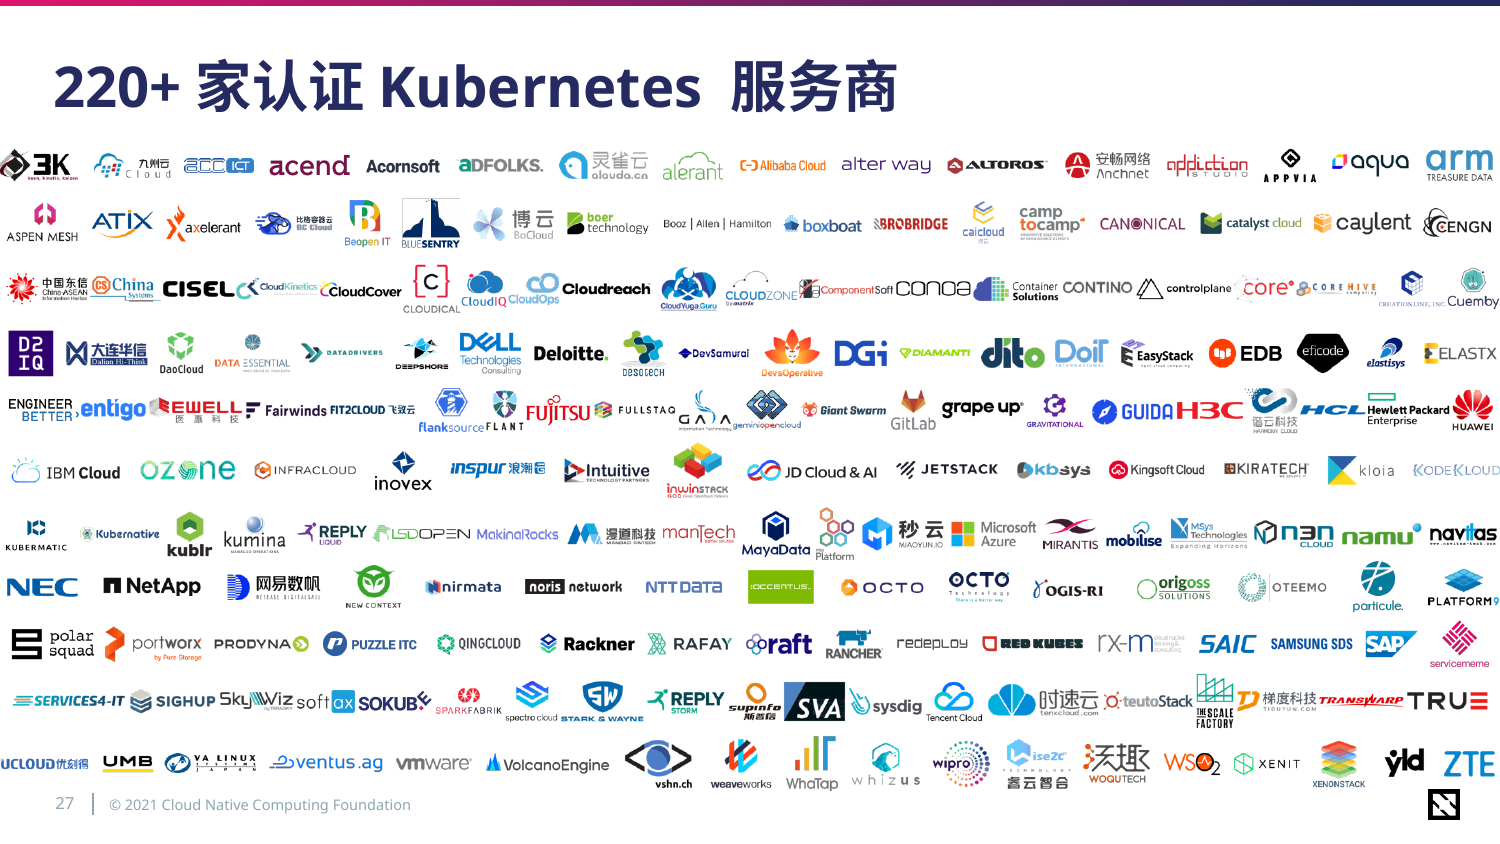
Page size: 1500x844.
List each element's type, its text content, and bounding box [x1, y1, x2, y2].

picture [703, 731, 774, 796]
picture [661, 208, 773, 238]
picture [164, 753, 256, 774]
picture [428, 628, 527, 659]
picture [267, 153, 351, 177]
picture [225, 572, 322, 602]
picture [128, 686, 294, 715]
picture [424, 579, 501, 595]
picture [1326, 454, 1395, 486]
picture [727, 680, 846, 722]
picture [184, 157, 255, 173]
picture [9, 456, 123, 484]
picture [1095, 625, 1187, 663]
picture [744, 631, 814, 656]
picture [737, 156, 827, 175]
picture [746, 568, 816, 606]
picture [434, 686, 503, 715]
picture [1364, 629, 1419, 658]
picture [0, 144, 79, 186]
picture [458, 330, 522, 376]
picture [10, 693, 127, 709]
picture [344, 198, 391, 248]
picture [448, 459, 547, 481]
picture [1429, 619, 1490, 668]
picture [1165, 152, 1249, 178]
picture [1376, 741, 1431, 786]
picture [948, 572, 1010, 602]
picture [1015, 460, 1092, 480]
picture [321, 629, 418, 658]
picture [859, 514, 945, 553]
picture [1170, 517, 1247, 550]
picture [78, 524, 162, 543]
picture [394, 739, 473, 788]
picture [10, 626, 95, 661]
picture [743, 457, 879, 483]
picture [785, 735, 840, 792]
picture [661, 523, 736, 544]
picture [1359, 336, 1412, 370]
picture [1135, 573, 1212, 601]
picture [7, 329, 54, 377]
picture [558, 151, 648, 180]
picture [1231, 751, 1301, 776]
picture [1330, 152, 1411, 179]
picture [959, 198, 1007, 249]
picture [253, 210, 334, 237]
picture [1428, 789, 1460, 820]
picture [1107, 458, 1206, 482]
picture [895, 636, 969, 651]
picture [364, 156, 441, 174]
picture [1197, 633, 1258, 655]
picture [1311, 739, 1366, 788]
picture [1205, 338, 1286, 368]
picture [90, 207, 154, 239]
picture [1082, 742, 1151, 785]
picture [1295, 332, 1350, 374]
picture [475, 526, 561, 541]
picture [815, 506, 855, 561]
picture [1118, 338, 1195, 368]
picture [295, 687, 433, 714]
picture [373, 449, 433, 491]
picture [4, 264, 1500, 313]
picture [1351, 560, 1405, 614]
picture [105, 626, 202, 662]
picture [823, 628, 885, 660]
picture [252, 459, 358, 481]
picture [1421, 341, 1498, 364]
picture [266, 752, 384, 775]
picture [215, 332, 290, 374]
picture [661, 149, 725, 181]
picture [1063, 150, 1152, 180]
title 220+家认证Kubernetes 服务商 [42, 52, 1458, 126]
picture [218, 514, 292, 553]
picture [1221, 460, 1311, 480]
picture [740, 509, 811, 558]
picture [1102, 520, 1166, 547]
picture [1251, 517, 1335, 550]
picture [931, 739, 991, 788]
picture [372, 524, 471, 543]
picture [565, 210, 651, 237]
picture [212, 633, 311, 654]
picture [8, 380, 1497, 440]
picture [1236, 572, 1328, 602]
picture [4, 575, 79, 598]
picture [646, 580, 723, 593]
picture [1043, 516, 1098, 551]
picture [166, 509, 214, 558]
picture [565, 521, 657, 547]
picture [1339, 521, 1423, 546]
picture [1161, 751, 1221, 776]
picture [981, 338, 1045, 368]
picture [138, 458, 237, 482]
picture [504, 678, 726, 723]
picture [897, 346, 972, 360]
picture [297, 522, 367, 545]
picture [850, 740, 921, 787]
picture [894, 456, 1000, 484]
picture [0, 756, 90, 771]
picture [103, 577, 202, 597]
picture [5, 200, 80, 246]
picture [483, 750, 612, 777]
picture [562, 456, 652, 484]
picture [645, 631, 734, 656]
picture [1054, 338, 1109, 367]
picture [164, 203, 243, 243]
picture [525, 579, 622, 595]
picture [1268, 636, 1354, 651]
picture [1428, 563, 1499, 611]
picture [839, 577, 925, 597]
picture [949, 519, 1039, 548]
picture [1427, 521, 1498, 546]
picture [92, 141, 171, 190]
picture [872, 215, 949, 231]
picture [1410, 462, 1500, 478]
picture [1197, 210, 1303, 237]
picture [401, 197, 461, 249]
picture [1423, 148, 1494, 183]
picture [1262, 147, 1317, 184]
picture [63, 338, 149, 368]
picture [944, 154, 1050, 176]
picture [1001, 736, 1072, 791]
picture [667, 442, 728, 498]
picture [676, 346, 751, 360]
picture [0, 515, 74, 552]
picture [1442, 750, 1497, 777]
picture [1098, 217, 1187, 230]
picture [619, 328, 667, 377]
picture [1017, 203, 1088, 244]
picture [100, 753, 154, 773]
picture [158, 327, 206, 378]
picture [760, 327, 824, 379]
picture [1422, 207, 1491, 239]
picture [622, 738, 693, 789]
picture [1313, 211, 1412, 235]
picture [346, 565, 401, 609]
picture [537, 632, 635, 655]
picture [833, 336, 888, 370]
picture [847, 672, 1489, 729]
picture [394, 335, 449, 370]
picture [471, 206, 555, 241]
picture [299, 341, 385, 365]
picture [453, 158, 546, 172]
picture [783, 214, 862, 232]
picture [840, 155, 932, 176]
picture [1033, 575, 1112, 599]
picture [531, 344, 610, 362]
picture [979, 634, 1085, 653]
